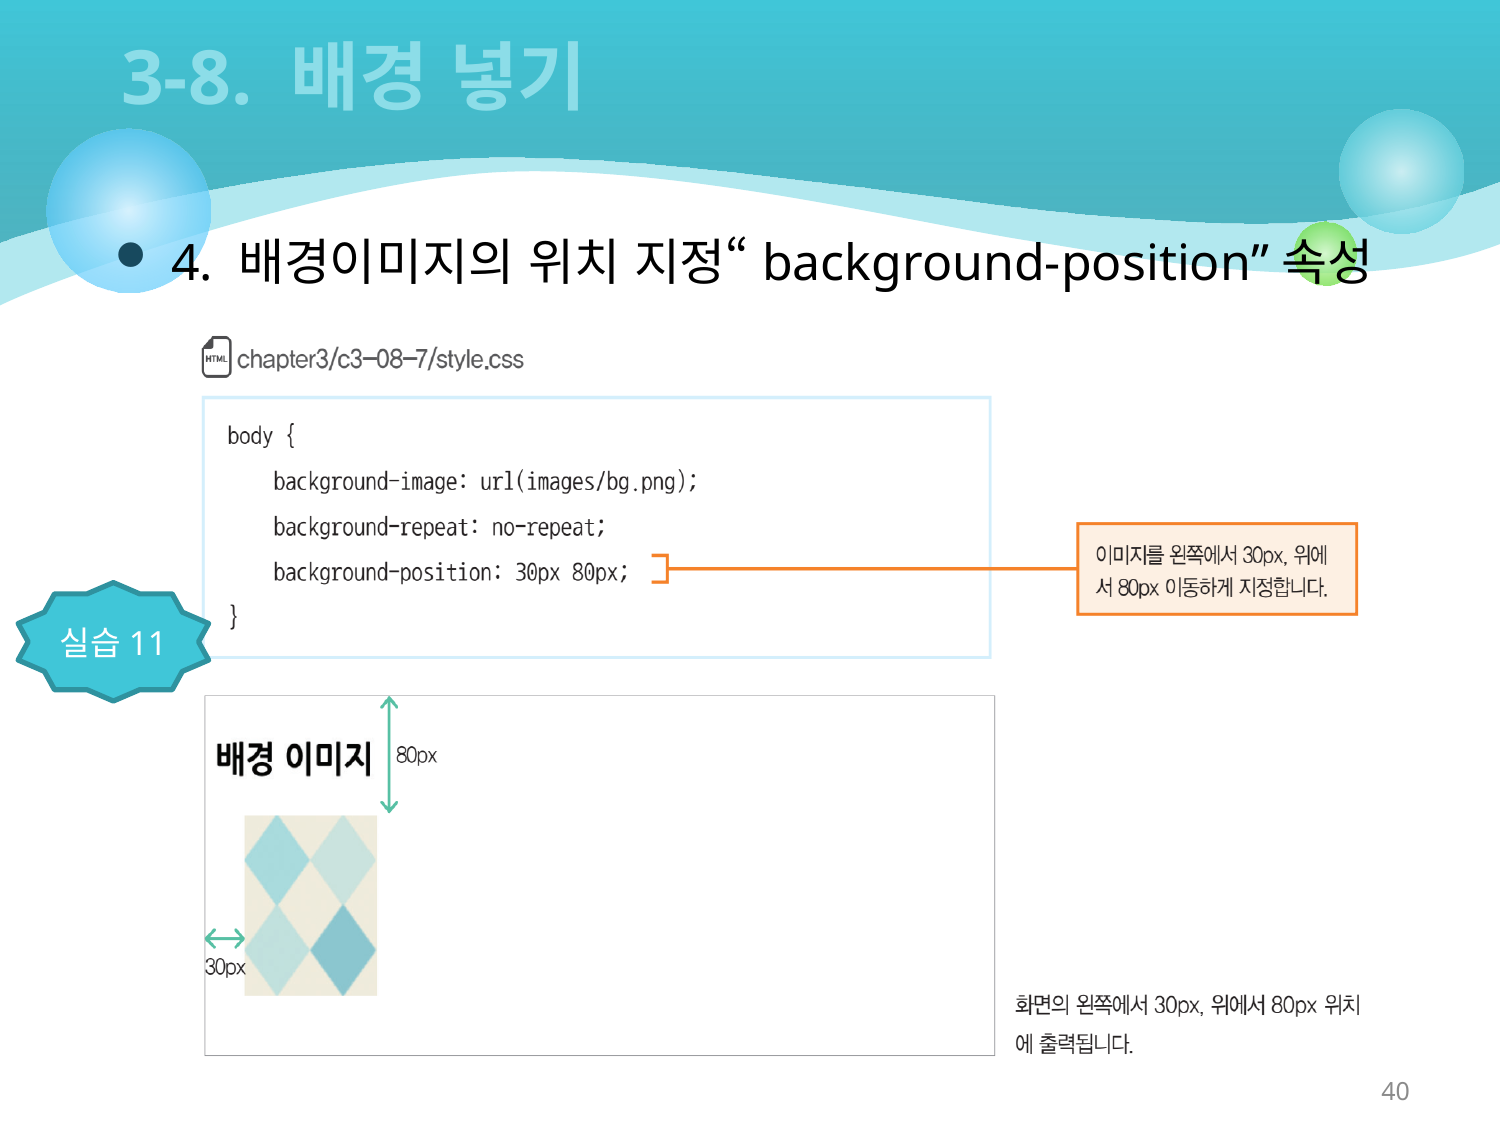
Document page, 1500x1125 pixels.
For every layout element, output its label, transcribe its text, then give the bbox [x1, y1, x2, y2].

text_box 실습11 [15, 580, 184, 704]
picture [187, 327, 1375, 669]
slide_number 40 [1074, 1072, 1425, 1113]
text_box 4. 배경이미지의 위치 지정“background-position”속성 [99, 192, 1500, 1016]
text_box 3-8. 배경 넣기 [105, 9, 1456, 139]
picture [187, 681, 1375, 1070]
